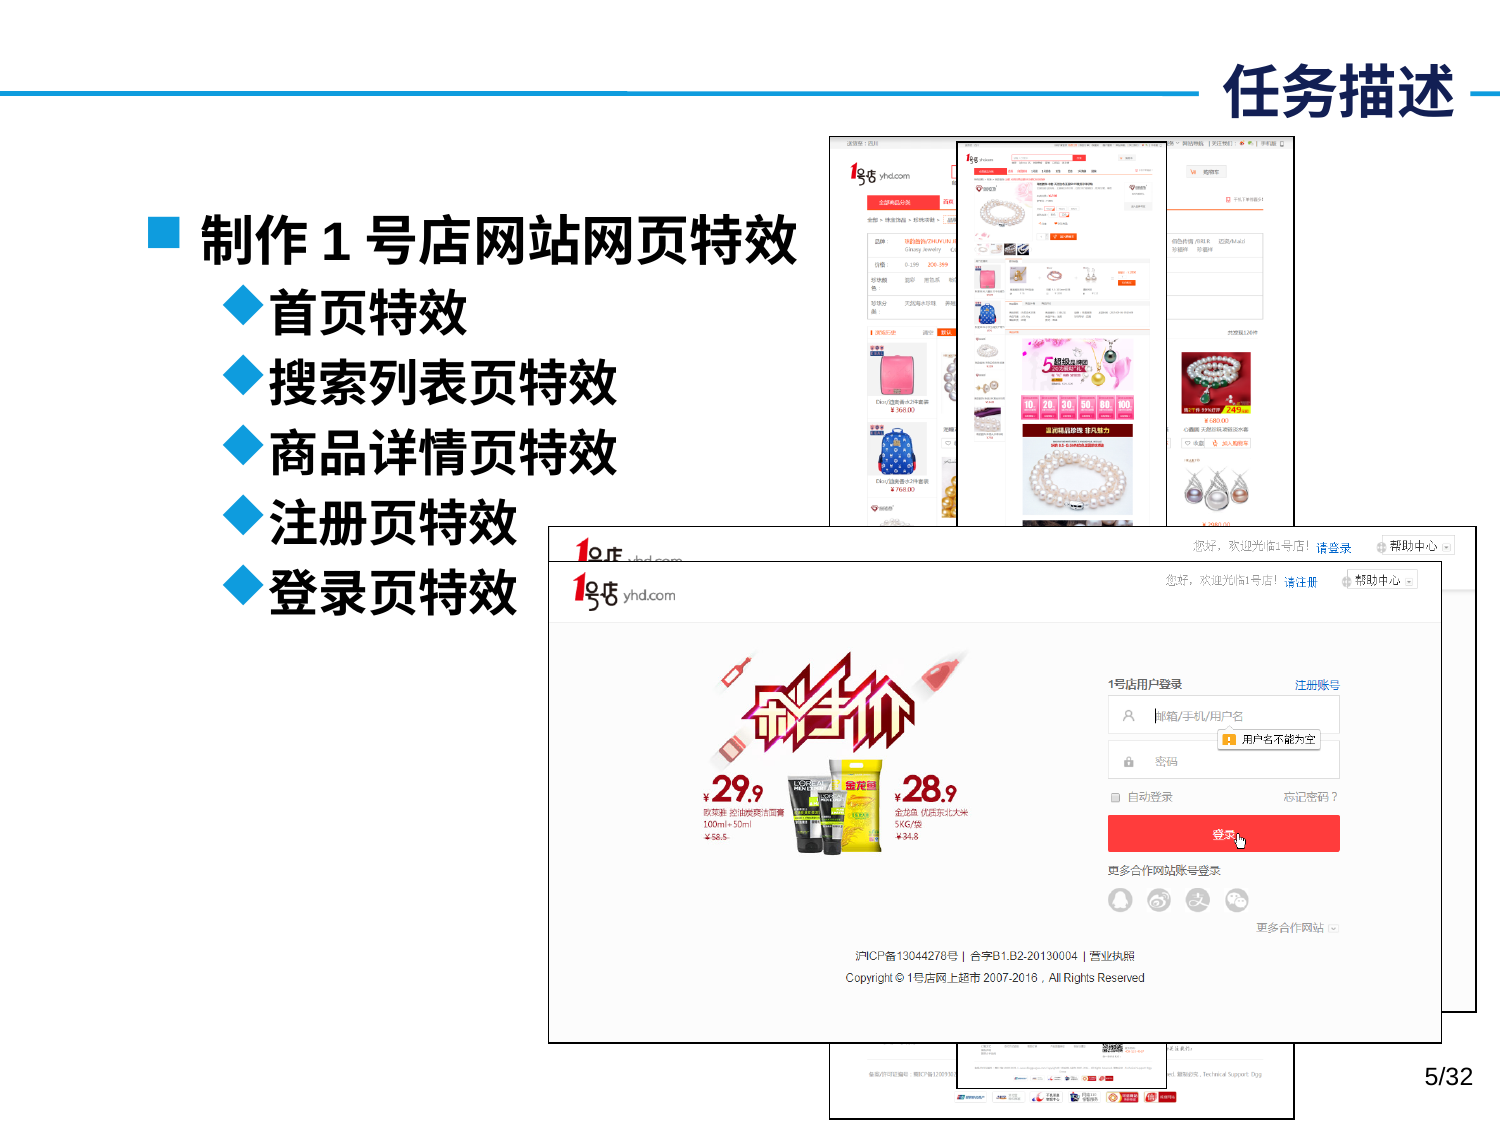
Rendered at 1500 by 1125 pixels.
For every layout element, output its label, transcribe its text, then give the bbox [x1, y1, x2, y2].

title 任务描述 [1198, 46, 1471, 133]
list 制作1号店网站网页特效 首页特效 搜索列表页特效 商品详情页特效 注册页特效 登录页特效 [128, 199, 824, 681]
slide_number 5/32 [1299, 1053, 1489, 1114]
picture [548, 136, 1476, 1119]
